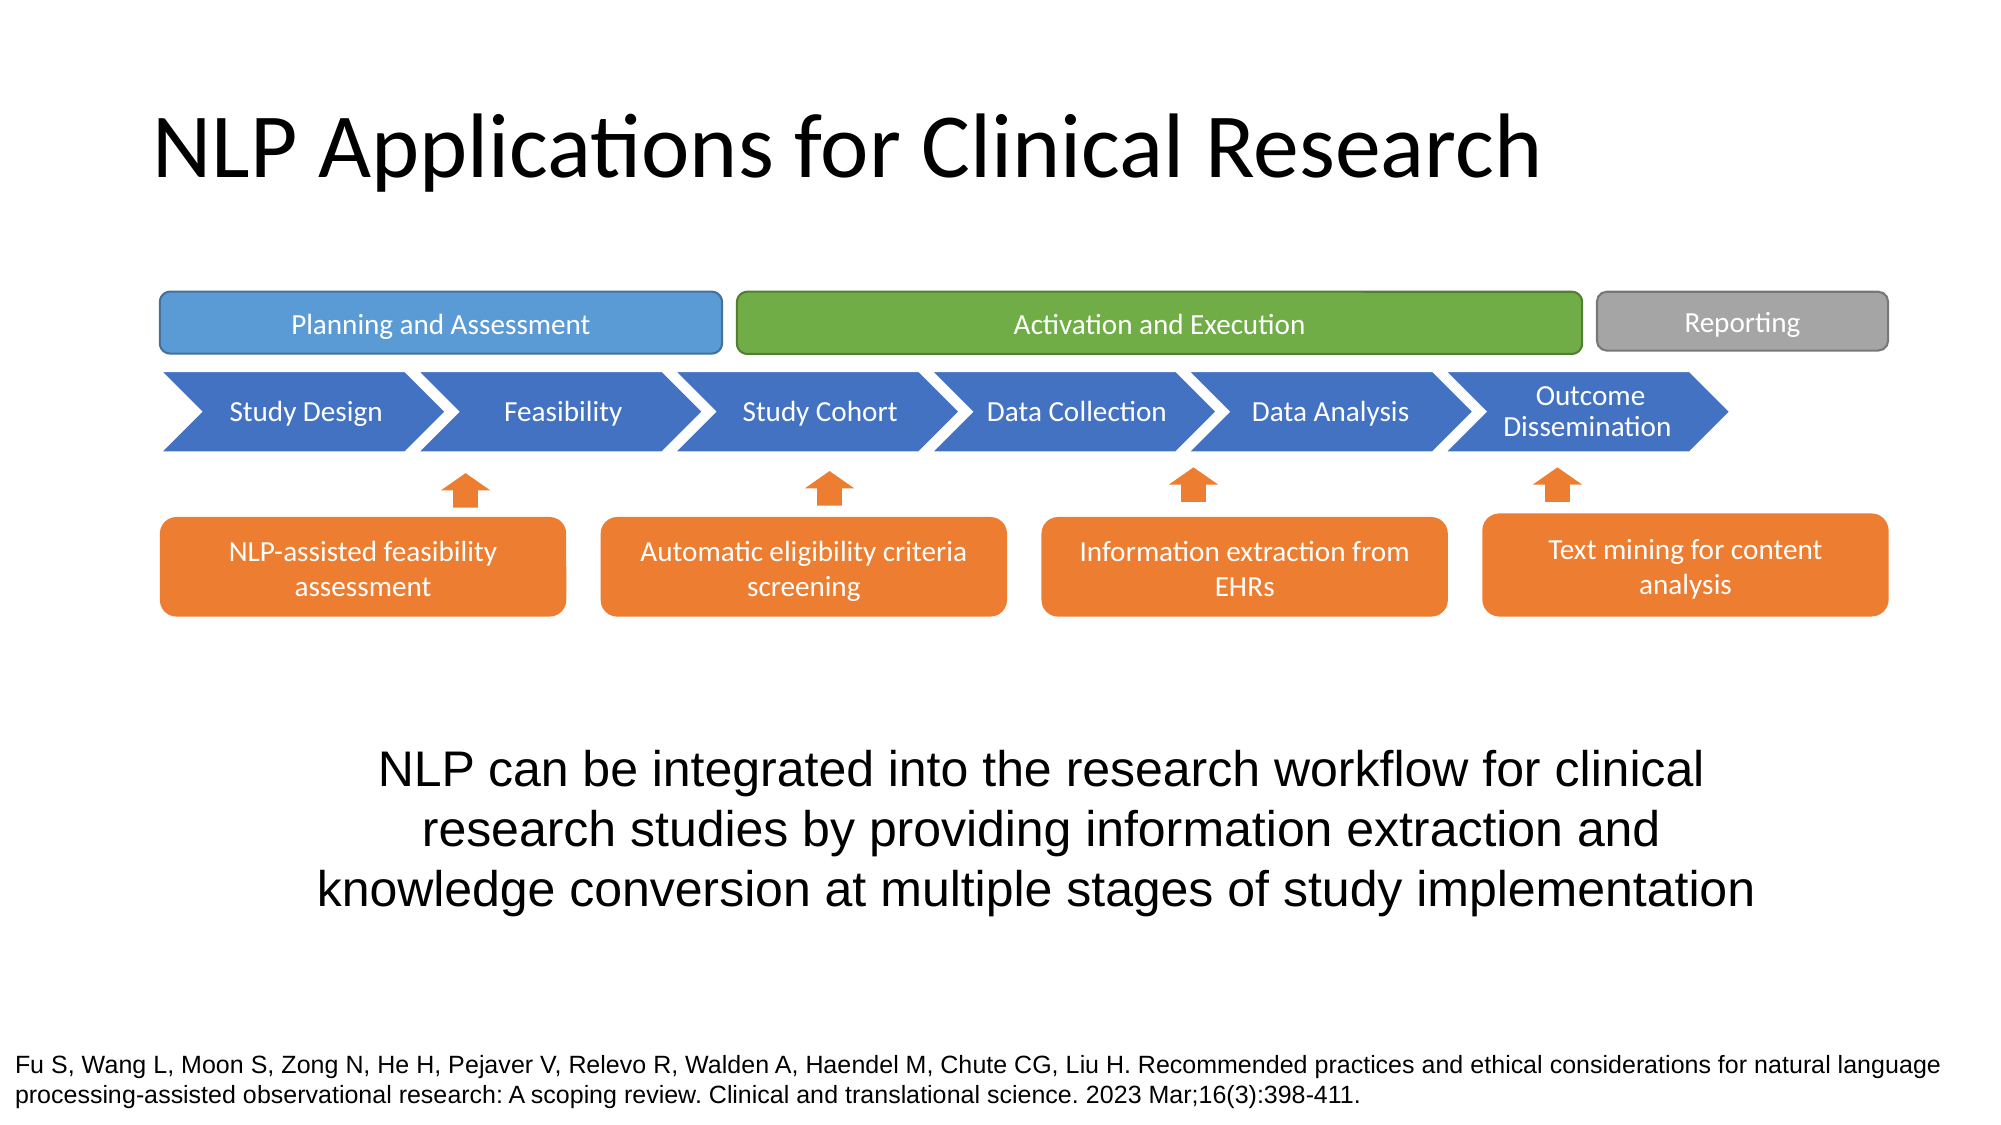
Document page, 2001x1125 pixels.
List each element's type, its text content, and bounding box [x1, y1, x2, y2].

text_box NLP can be integrated into the research workflow for clinical research studies by providing information extraction and knowledge conversion at multiple stages of study implementation [281, 729, 1802, 925]
title NLP Applications for Clinical Research [137, 65, 1863, 229]
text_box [159, 291, 1889, 682]
text_box Fu S, Wang L, Moon S, Zong N, He H, Pejaver V, Relevo R, Walden A, Haendel M, Chute CG, Liu H. Recommended practices and ethical considerations for natural language processing‐assisted observational research: A scoping review. Clinical and translational science. 2023 Mar;16(3):398-411. [0, 1034, 2000, 1124]
